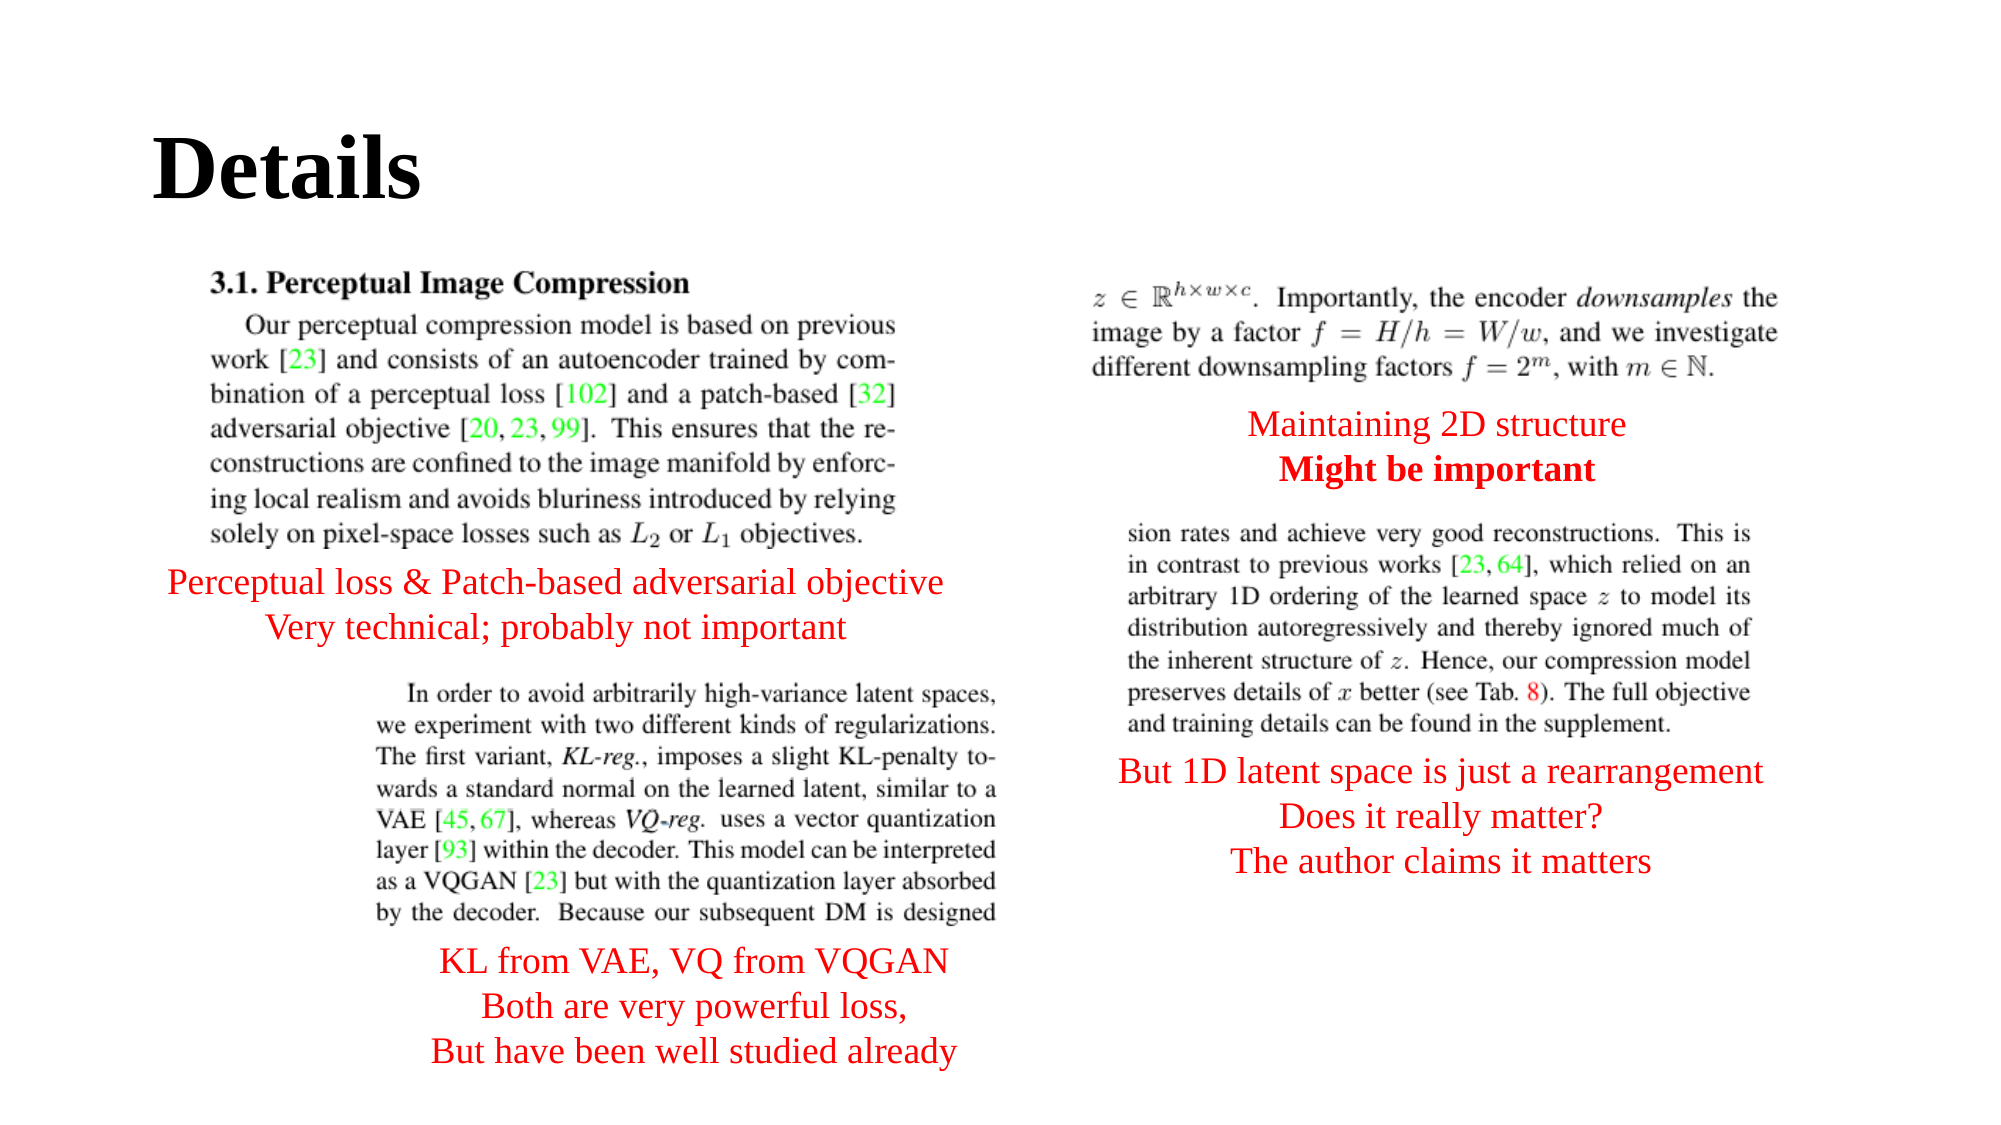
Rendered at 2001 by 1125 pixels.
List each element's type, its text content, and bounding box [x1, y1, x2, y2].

text_box Maintaining 2D structure Might be important [1096, 391, 1779, 497]
text_box But 1D latent space is just a rearrangement Does it really matter? The author claims it matters [1100, 738, 1783, 888]
text_box KL from VAE, VQ from VQGAN Both are very powerful loss, But have been well studied already [353, 928, 1036, 1079]
text_box Perceptual loss & Patch-based adversarial objective Very technical; probably not important [133, 550, 980, 655]
picture [1125, 520, 1758, 739]
picture [369, 678, 1002, 929]
picture [1086, 277, 1789, 387]
picture [203, 262, 909, 549]
title Details [137, 59, 1863, 278]
